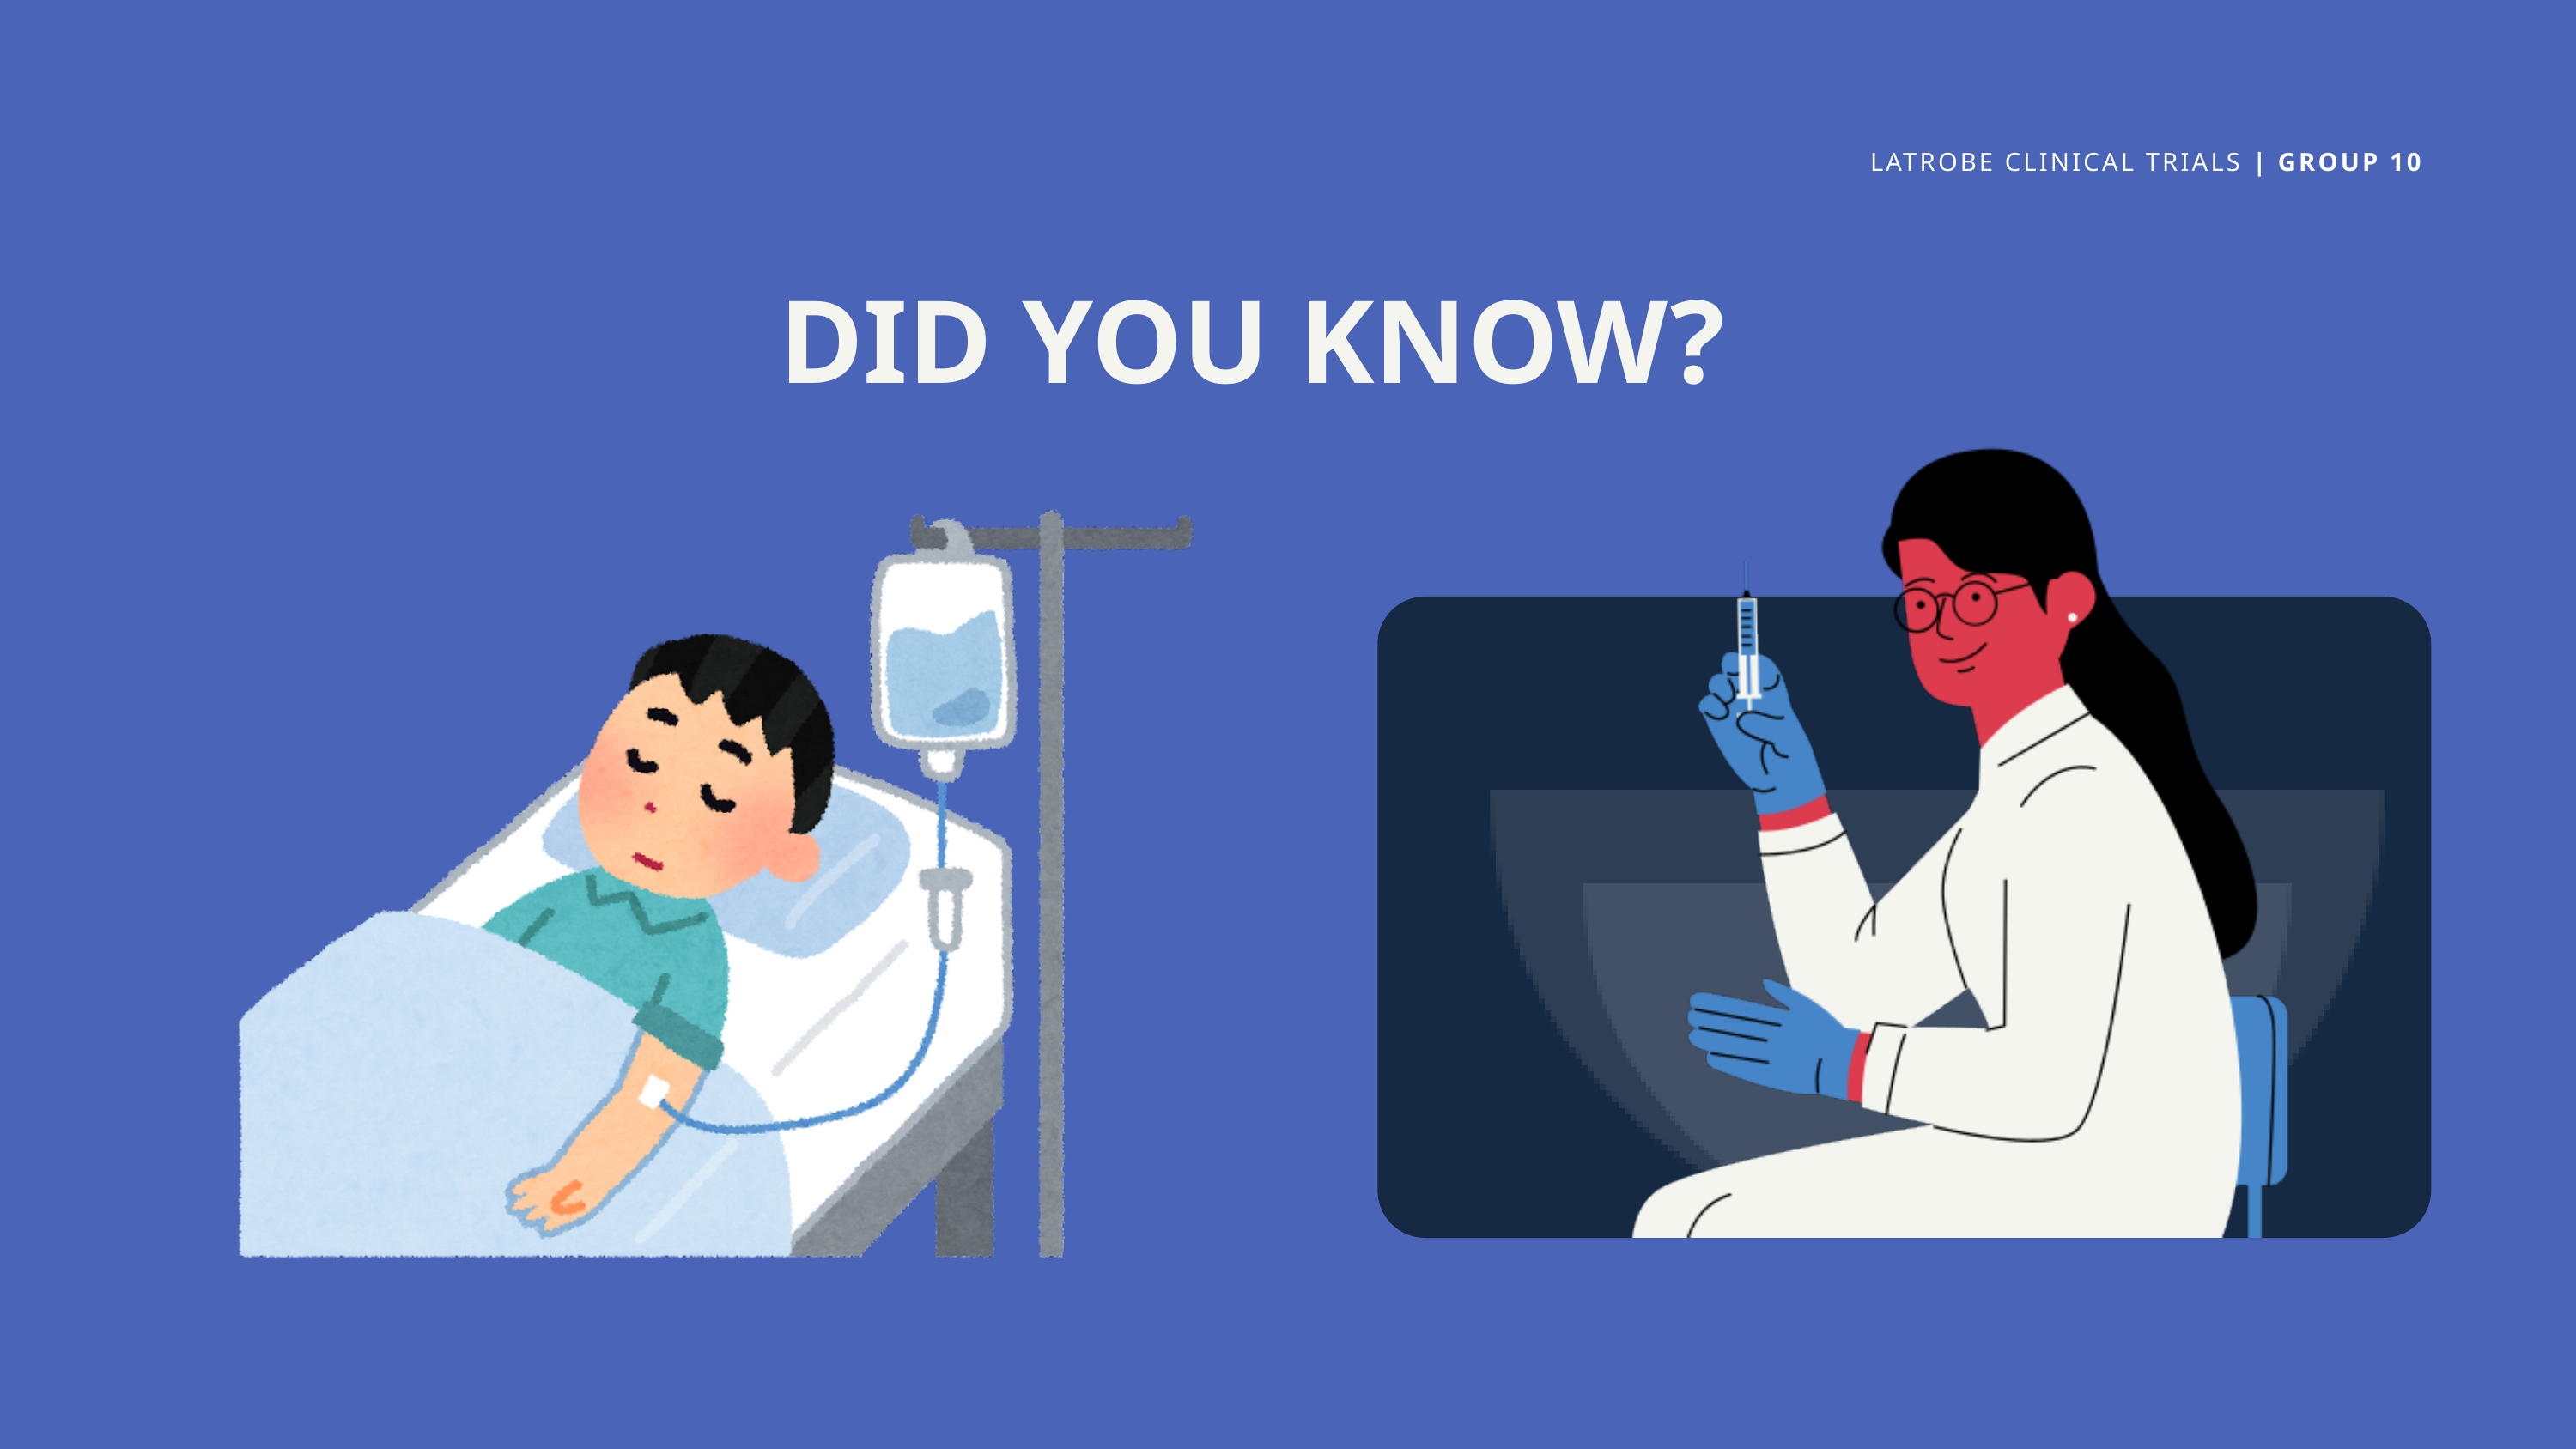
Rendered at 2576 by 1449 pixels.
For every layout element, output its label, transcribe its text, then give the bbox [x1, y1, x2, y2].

text_box LATROBE CLINICAL TRIALS | GROUP 10 [1866, 141, 2426, 176]
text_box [144, 258, 2360, 476]
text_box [1377, 596, 2432, 1239]
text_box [1490, 790, 2385, 1239]
text_box [237, 508, 1195, 1259]
text_box [1631, 486, 2295, 595]
